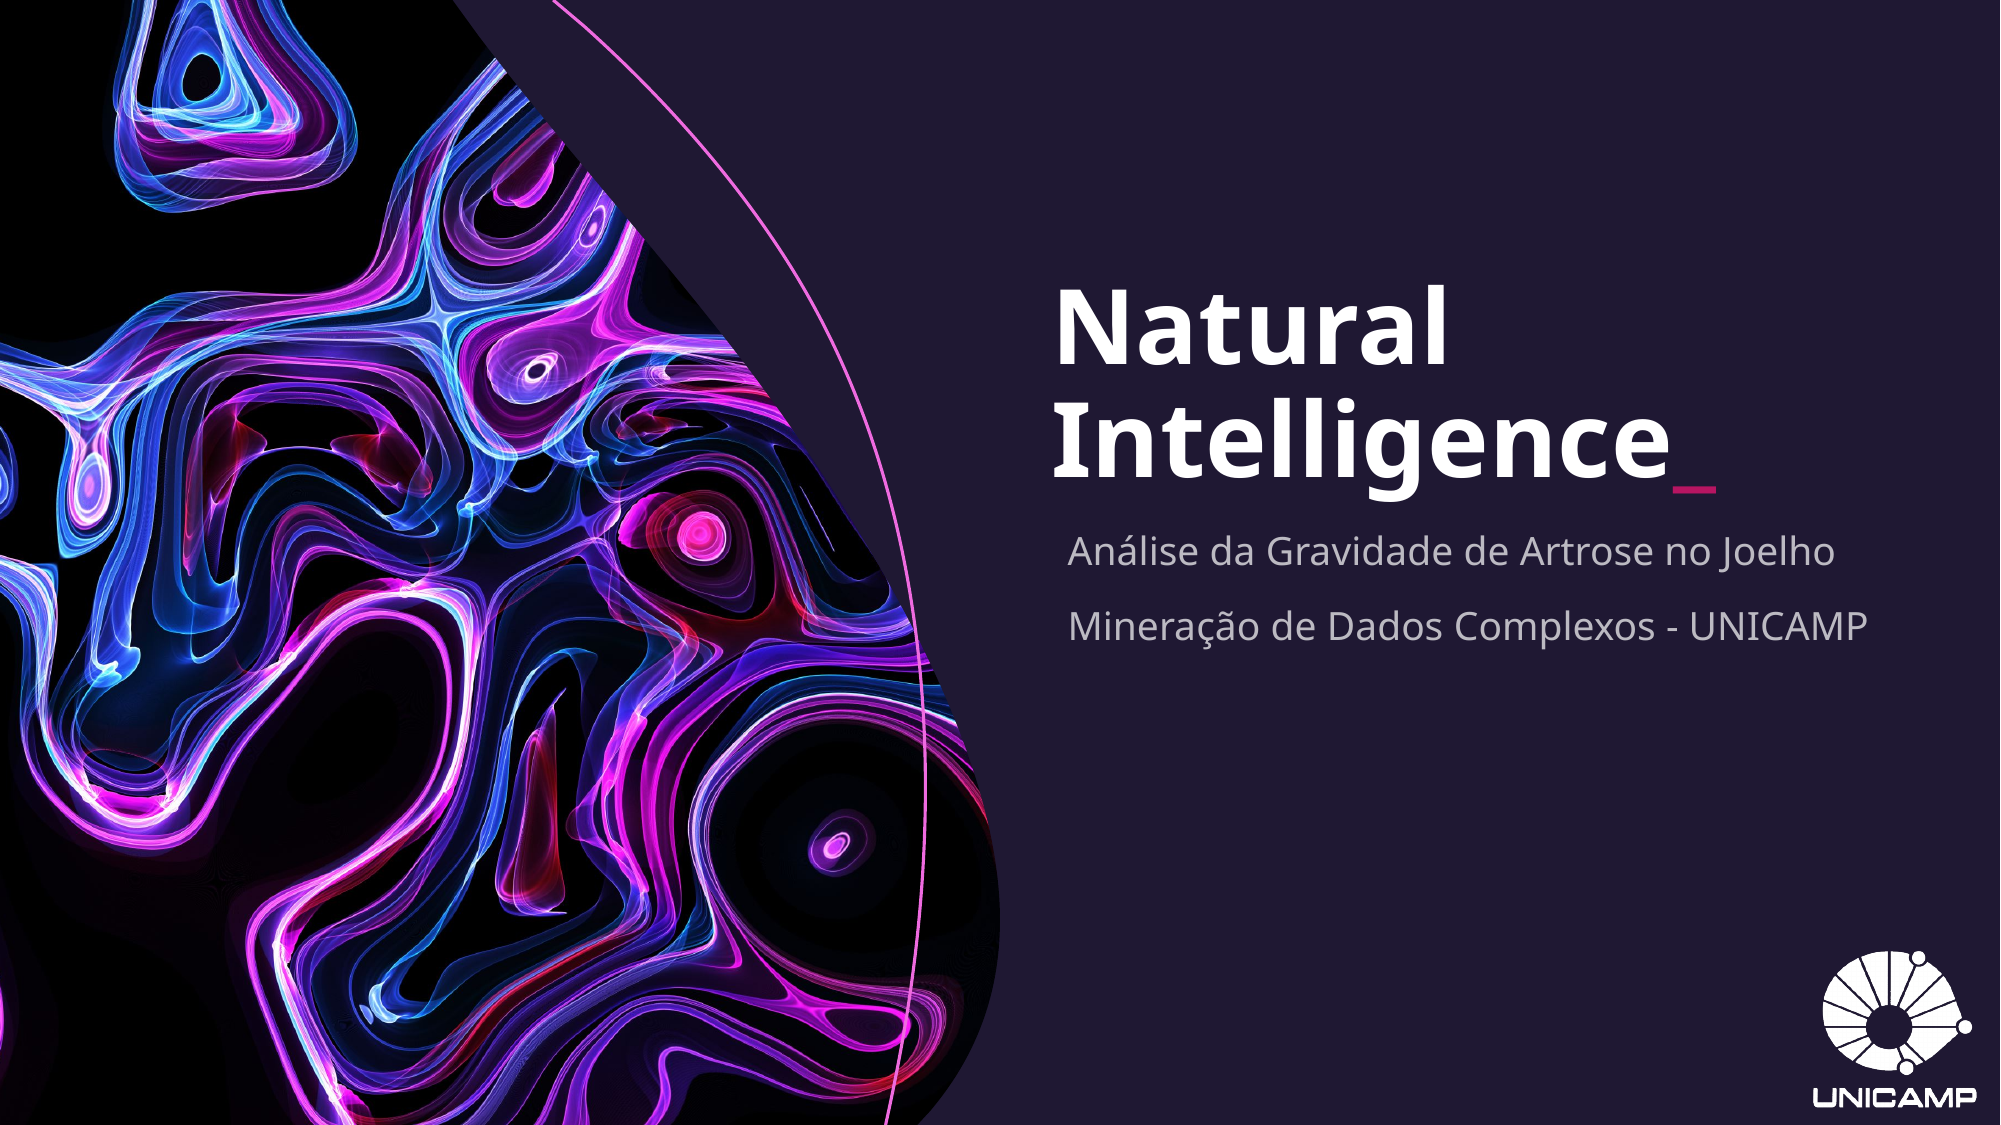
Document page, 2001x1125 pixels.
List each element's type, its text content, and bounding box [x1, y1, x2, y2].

title Natural Intelligence_ [1036, 132, 1912, 508]
text_box [1000, 0, 2000, 1125]
subtitle Análise da Gravidade de Artrose no Joelho Mineração de Dados Complexos - UNICAMP [1052, 507, 1895, 758]
picture [1804, 936, 1985, 1118]
picture [0, 0, 1000, 1125]
